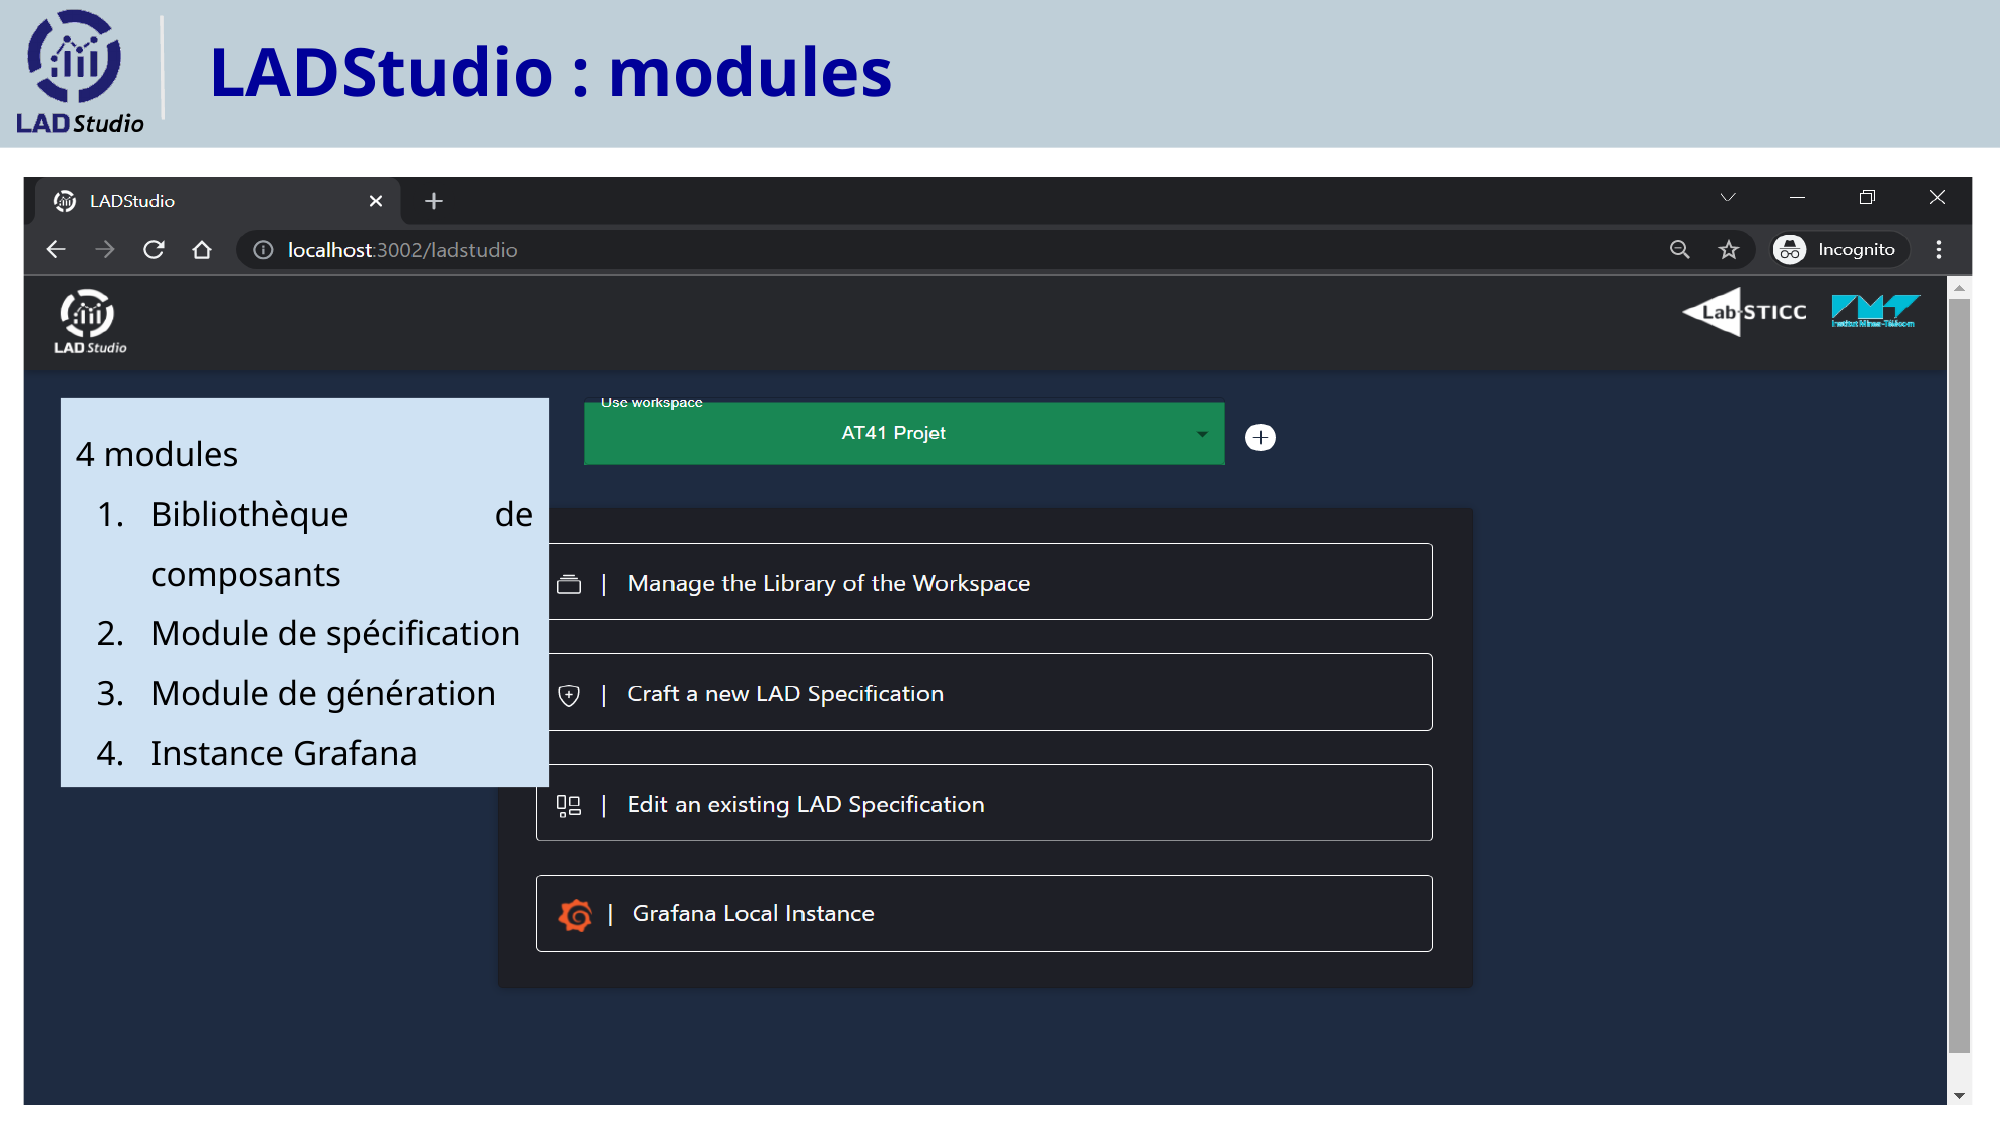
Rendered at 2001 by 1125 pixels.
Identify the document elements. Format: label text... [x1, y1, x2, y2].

picture [23, 176, 1973, 1105]
picture [0, 5, 153, 135]
title LADStudio : modules [193, 0, 2000, 139]
